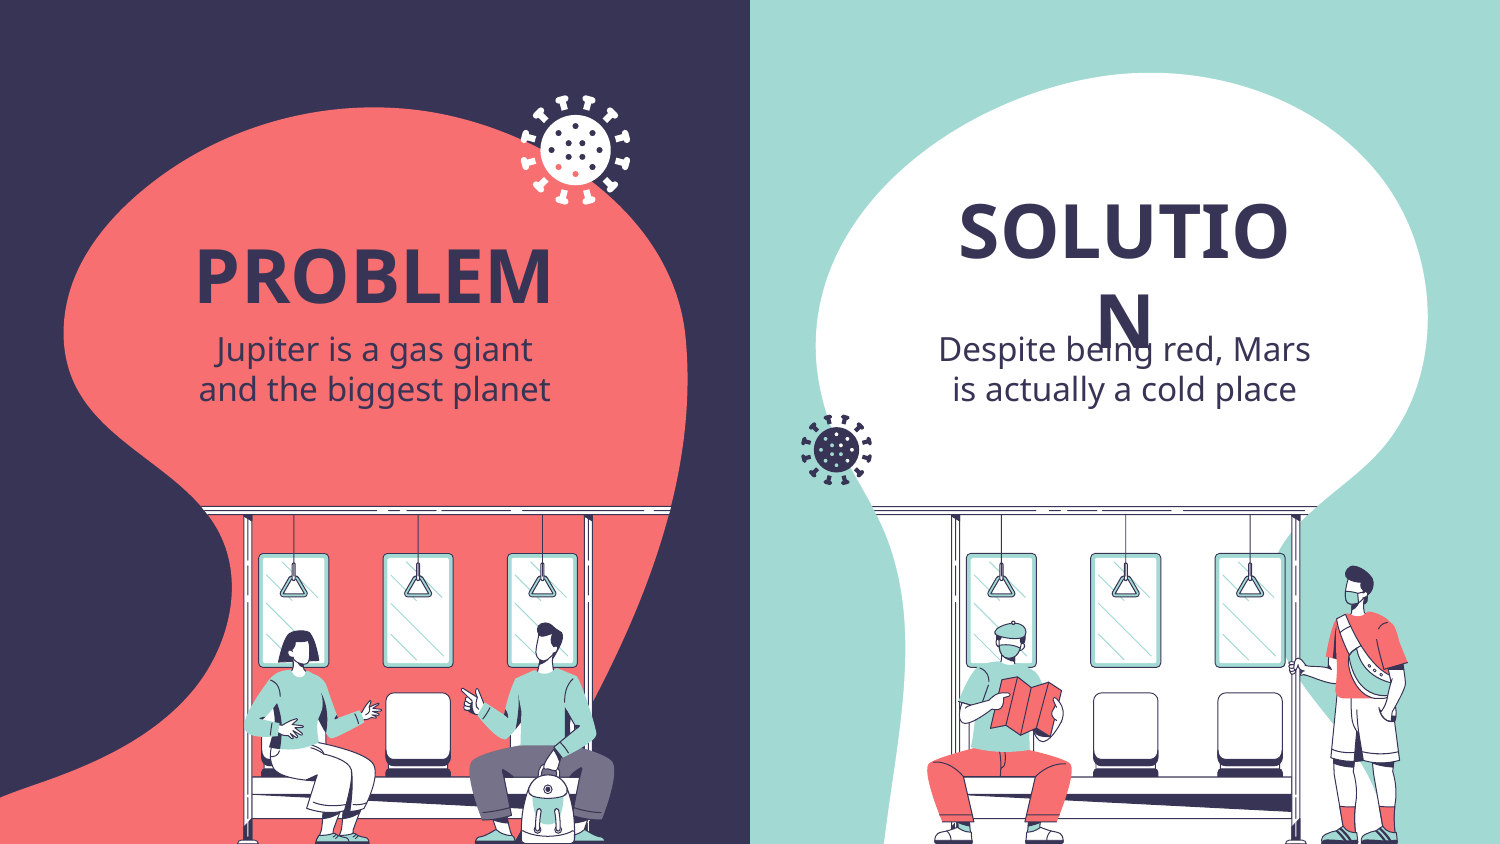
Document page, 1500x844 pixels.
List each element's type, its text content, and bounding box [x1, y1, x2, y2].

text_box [520, 95, 873, 486]
subtitle Despite being red, Mars is actually a cold place [921, 327, 1329, 430]
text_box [200, 505, 672, 844]
subtitle Jupiter is a gas giant and the biggest planet [171, 327, 515, 430]
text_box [871, 505, 1409, 844]
title PROBLEM [171, 236, 515, 311]
title SOLUTION [921, 236, 1329, 311]
